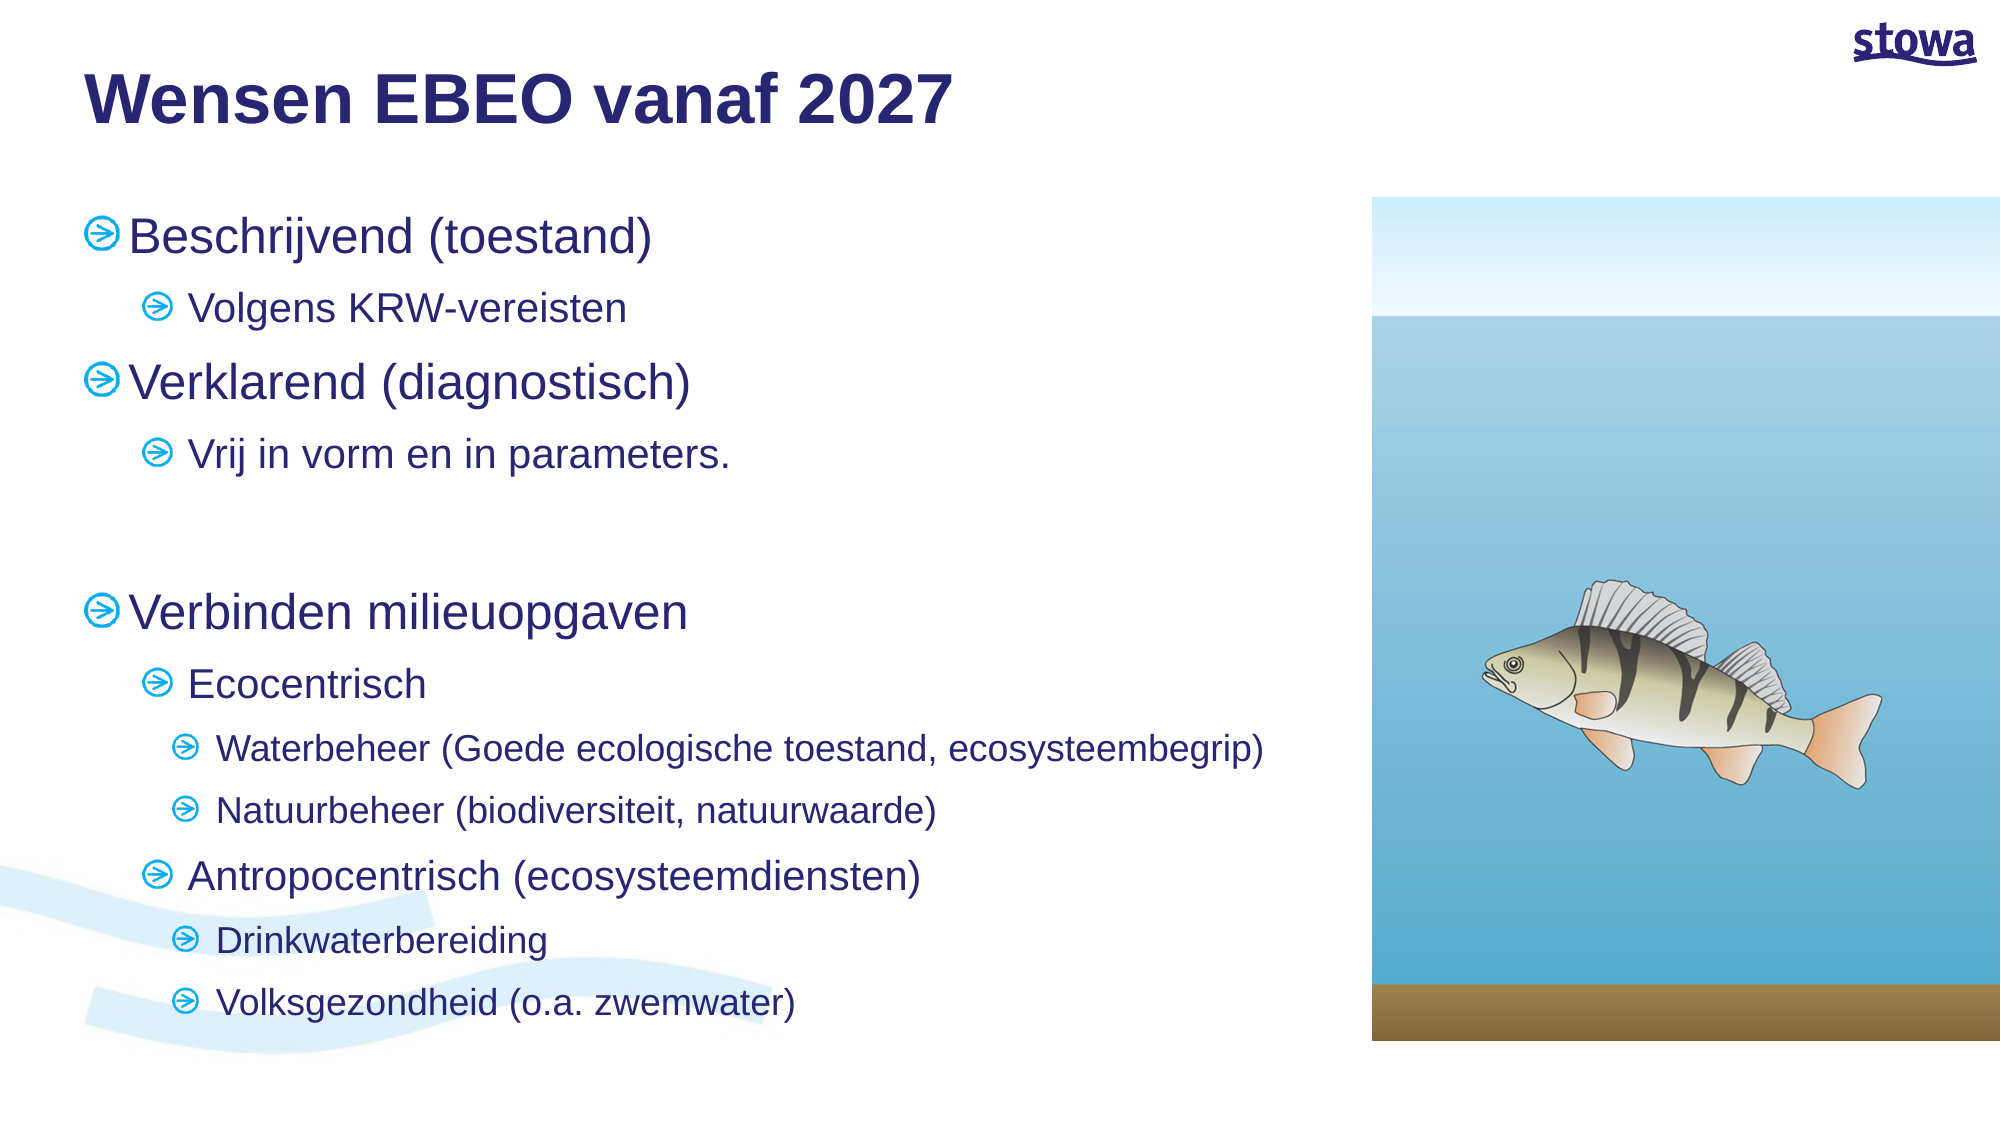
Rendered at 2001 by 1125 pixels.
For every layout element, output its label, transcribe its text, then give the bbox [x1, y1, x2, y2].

picture [172, 944, 179, 952]
picture [142, 437, 153, 447]
picture [107, 215, 120, 227]
picture [89, 220, 115, 247]
picture [164, 313, 173, 321]
picture [192, 945, 199, 952]
picture [172, 795, 181, 804]
picture [176, 799, 195, 807]
picture [142, 667, 153, 677]
picture [176, 929, 195, 937]
picture [89, 597, 115, 624]
picture [172, 733, 181, 742]
picture [176, 1002, 195, 1011]
picture [84, 215, 97, 227]
picture [89, 366, 115, 393]
picture [142, 859, 153, 869]
picture [162, 667, 173, 676]
picture [142, 458, 151, 467]
picture [110, 618, 120, 628]
picture [172, 987, 181, 996]
picture [176, 748, 195, 757]
picture [164, 459, 173, 467]
picture [162, 291, 173, 300]
picture [176, 810, 195, 819]
picture [190, 925, 199, 933]
picture [192, 753, 199, 760]
picture [142, 880, 151, 889]
picture [162, 859, 173, 868]
picture [84, 592, 97, 604]
picture [142, 312, 151, 321]
picture [84, 361, 97, 373]
picture [172, 814, 179, 822]
picture [164, 689, 173, 697]
picture [172, 925, 181, 934]
picture [164, 881, 173, 889]
picture [176, 940, 195, 949]
picture [146, 671, 169, 694]
picture [142, 688, 151, 697]
picture [176, 737, 195, 745]
picture [190, 987, 199, 995]
picture [146, 295, 169, 318]
picture [110, 387, 120, 397]
picture [84, 617, 94, 628]
picture [172, 752, 179, 760]
picture [0, 854, 782, 1125]
picture [110, 241, 120, 251]
picture [162, 437, 173, 446]
picture [190, 733, 199, 741]
picture [192, 815, 199, 822]
picture [146, 441, 169, 464]
picture [172, 1006, 179, 1014]
list Beschrijvend (toestand) Volgens KRW-vereisten Verklarend (diagnostisch) Vrij in vorm en in parameters. Verbinden milieuopgaven Ecocentrisch Waterbeheer (Goede ecologische toestand, ecosysteembegrip) Natuurbeheer (biodiversiteit, natuurwaarde) Antropocentrisch (ecosysteemdiensten) Drinkwaterbereiding Volksgezondheid (o.a. zwemwater) [84, 197, 1373, 1085]
picture [146, 863, 169, 886]
picture [107, 361, 120, 373]
picture [107, 592, 120, 604]
picture [84, 386, 94, 397]
picture [190, 795, 199, 803]
picture [84, 240, 94, 251]
picture [176, 991, 195, 999]
picture [142, 291, 153, 301]
picture [192, 1007, 199, 1014]
picture [1372, 197, 2000, 1041]
title Wensen EBEO vanaf 2027 [84, 22, 1916, 179]
